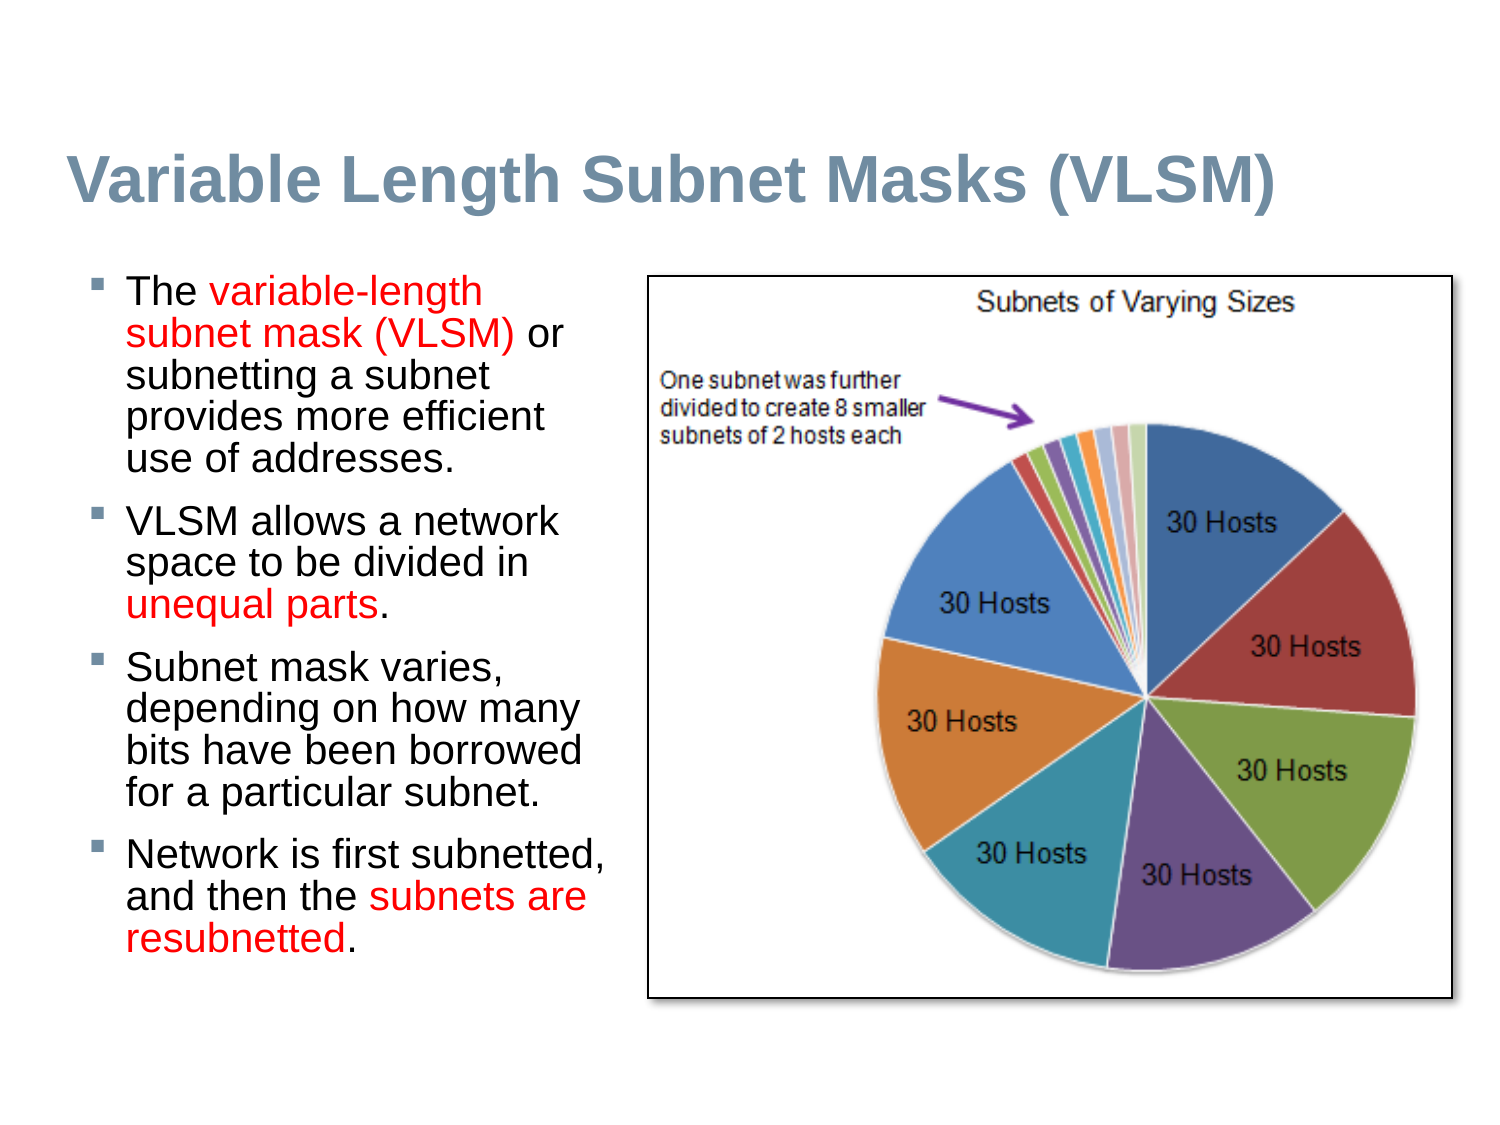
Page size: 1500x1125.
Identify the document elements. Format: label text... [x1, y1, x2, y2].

title Variable Length Subnet Masks (VLSM) [53, 86, 1390, 224]
list The variable-length subnet mask (VLSM) or subnetting a subnet provides more efficient use of addresses. VLSM allows a network space to be divided in unequal parts. Subnet mask varies, depending on how many bits have been borrowed for a particular subnet. Network is first subnetted, and then the subnets are resubnetted. [74, 265, 633, 1068]
picture [648, 276, 1452, 998]
